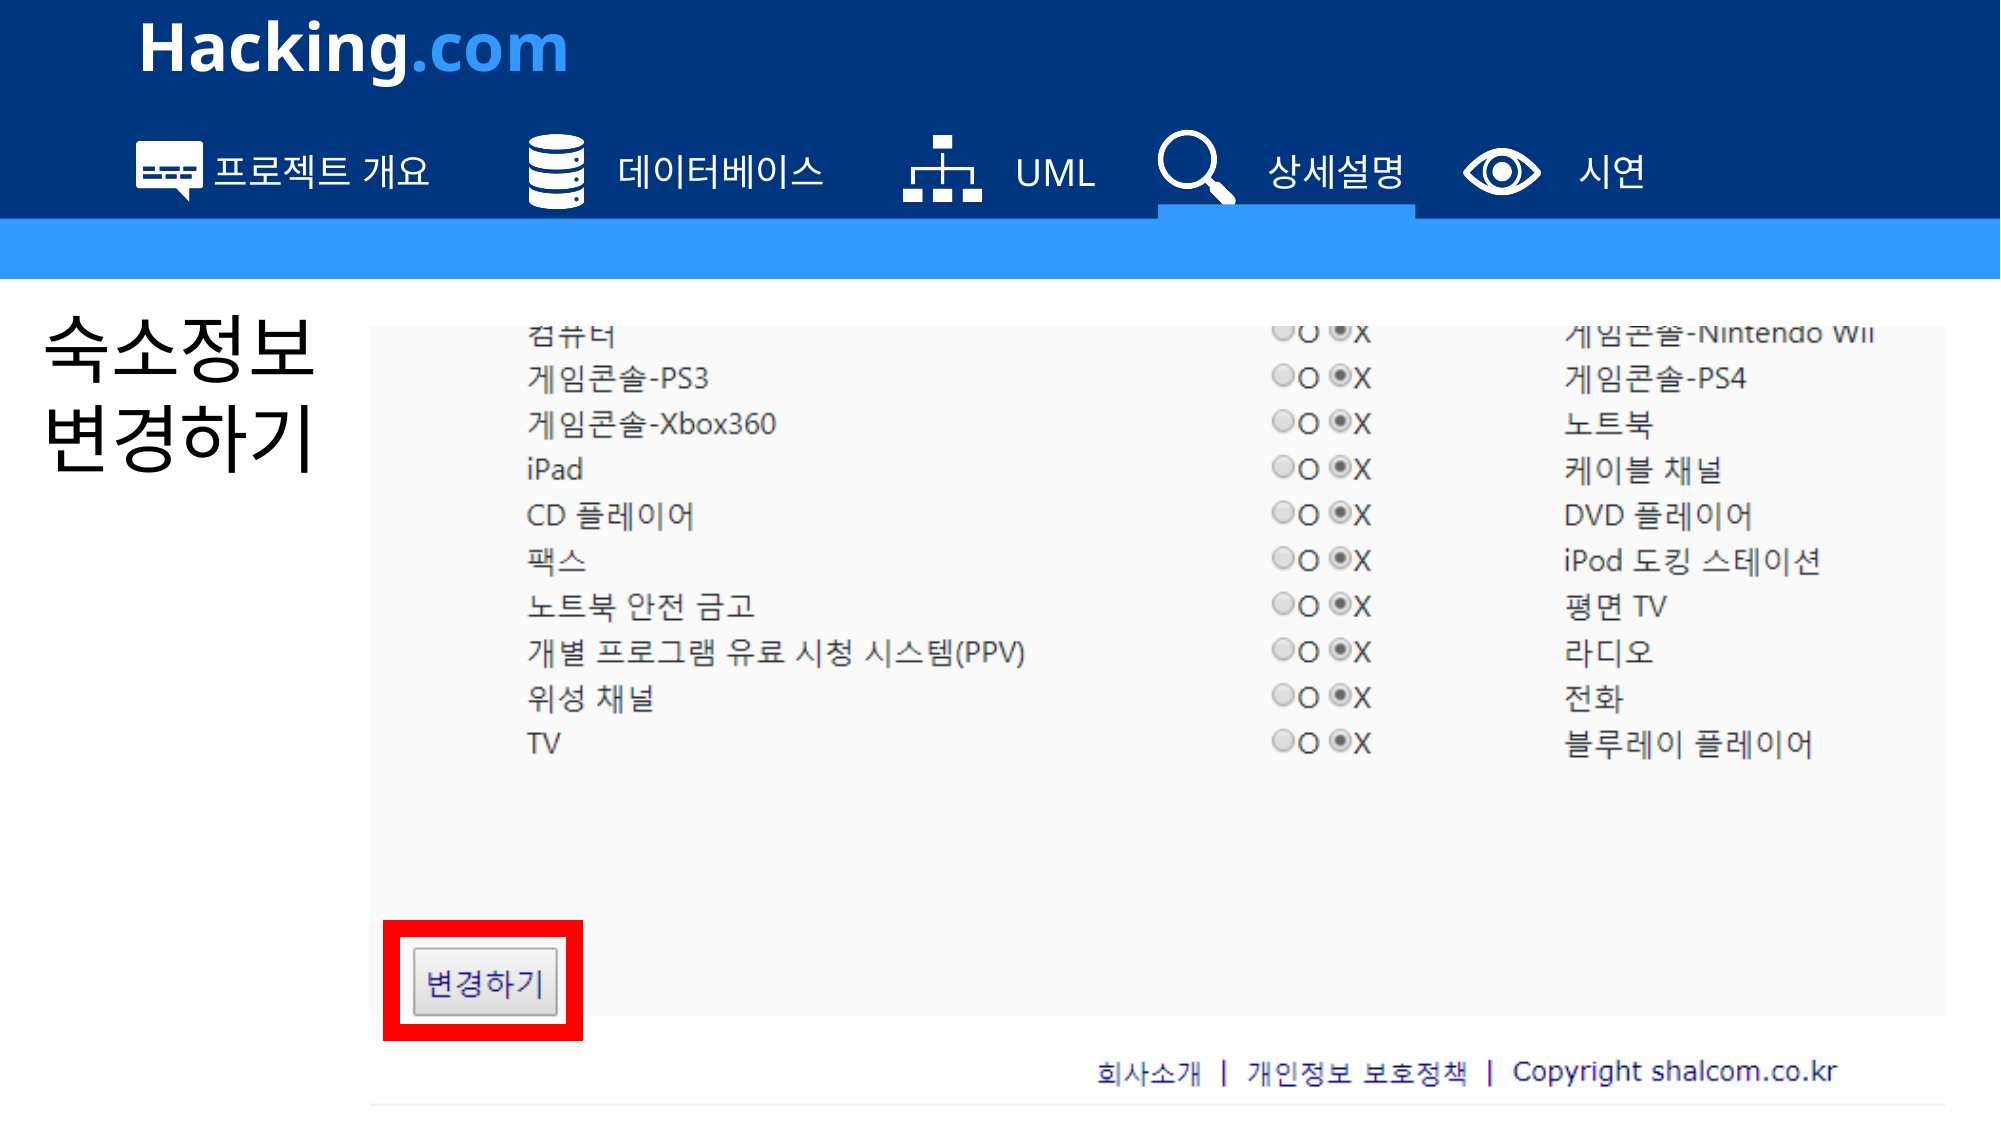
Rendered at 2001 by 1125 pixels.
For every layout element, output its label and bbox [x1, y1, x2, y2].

picture [0, 0, 2000, 219]
picture [370, 326, 1945, 1106]
text_box [27, 295, 371, 491]
text_box [0, 219, 2000, 280]
